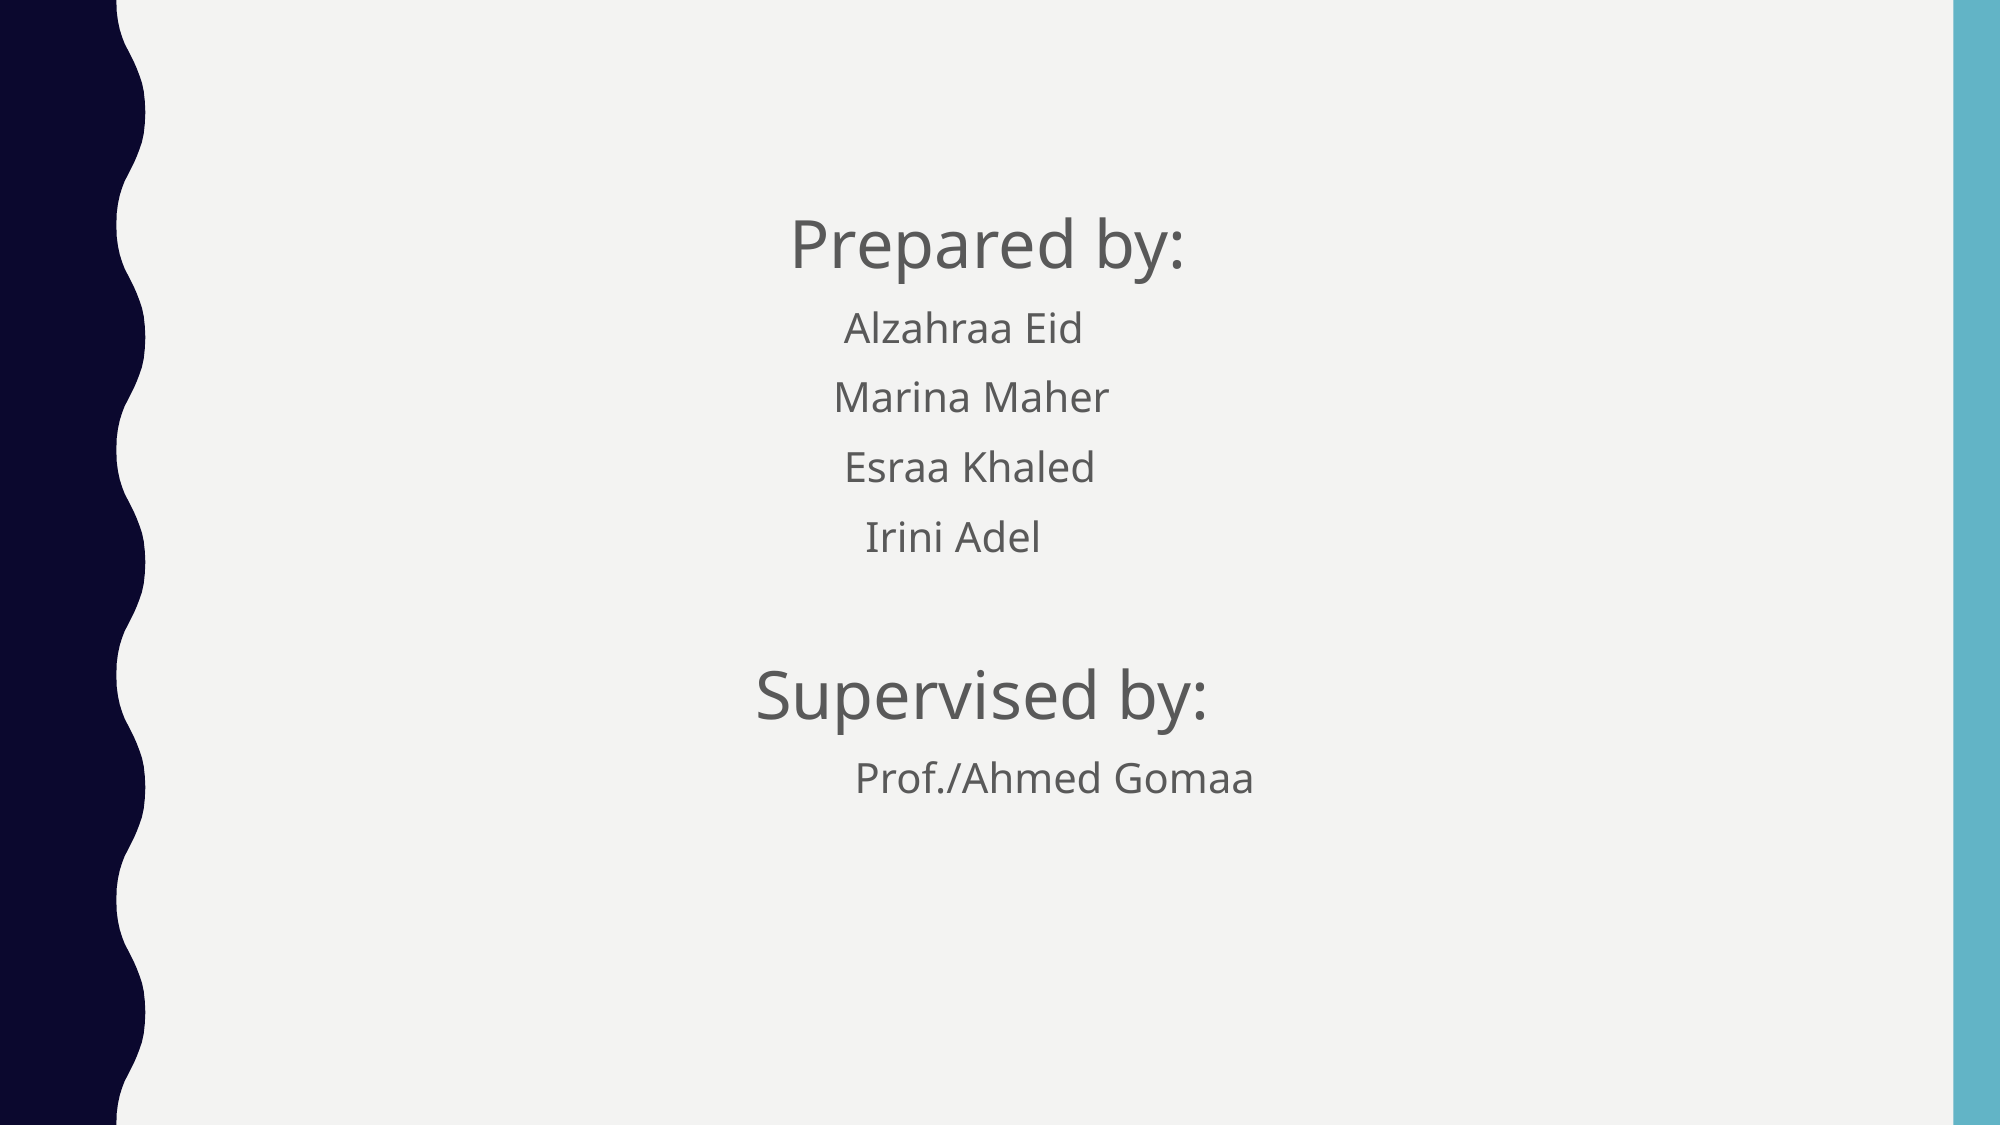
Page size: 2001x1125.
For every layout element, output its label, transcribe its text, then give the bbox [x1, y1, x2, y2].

list Prepared by: Alzahraa Eid Marina Maher Esraa Khaled Irini Adel Supervised by: Prof./Ahmed Gomaa [205, 84, 1875, 965]
